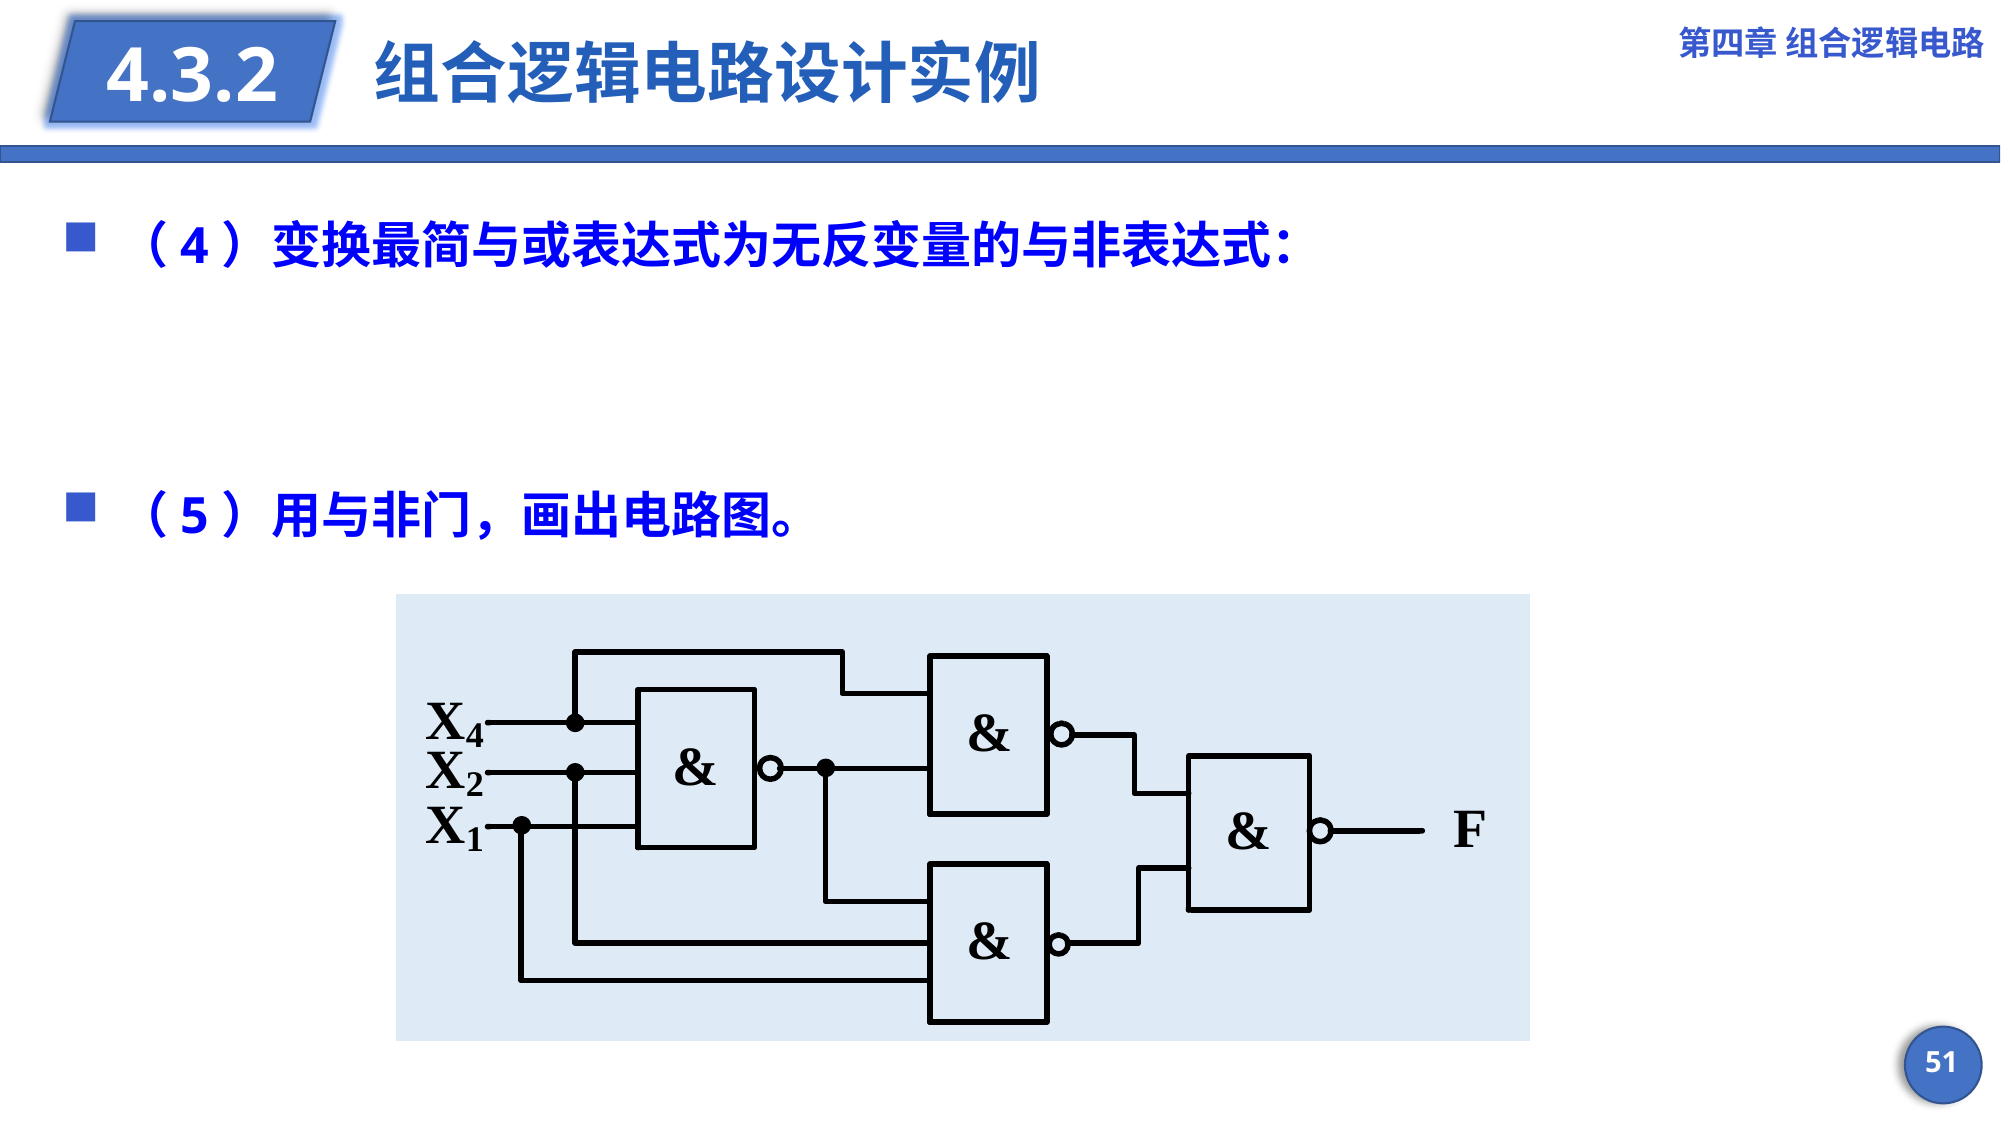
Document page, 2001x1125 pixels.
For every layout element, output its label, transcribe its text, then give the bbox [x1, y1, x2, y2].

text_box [395, 593, 1530, 1041]
title 组合逻辑电路设计实例 [358, 16, 1306, 137]
text_box 4.3.2 [48, 20, 337, 123]
footer 第四章 组合逻辑电路 [1654, 0, 2000, 84]
slide_number 51 [1895, 1033, 1989, 1094]
